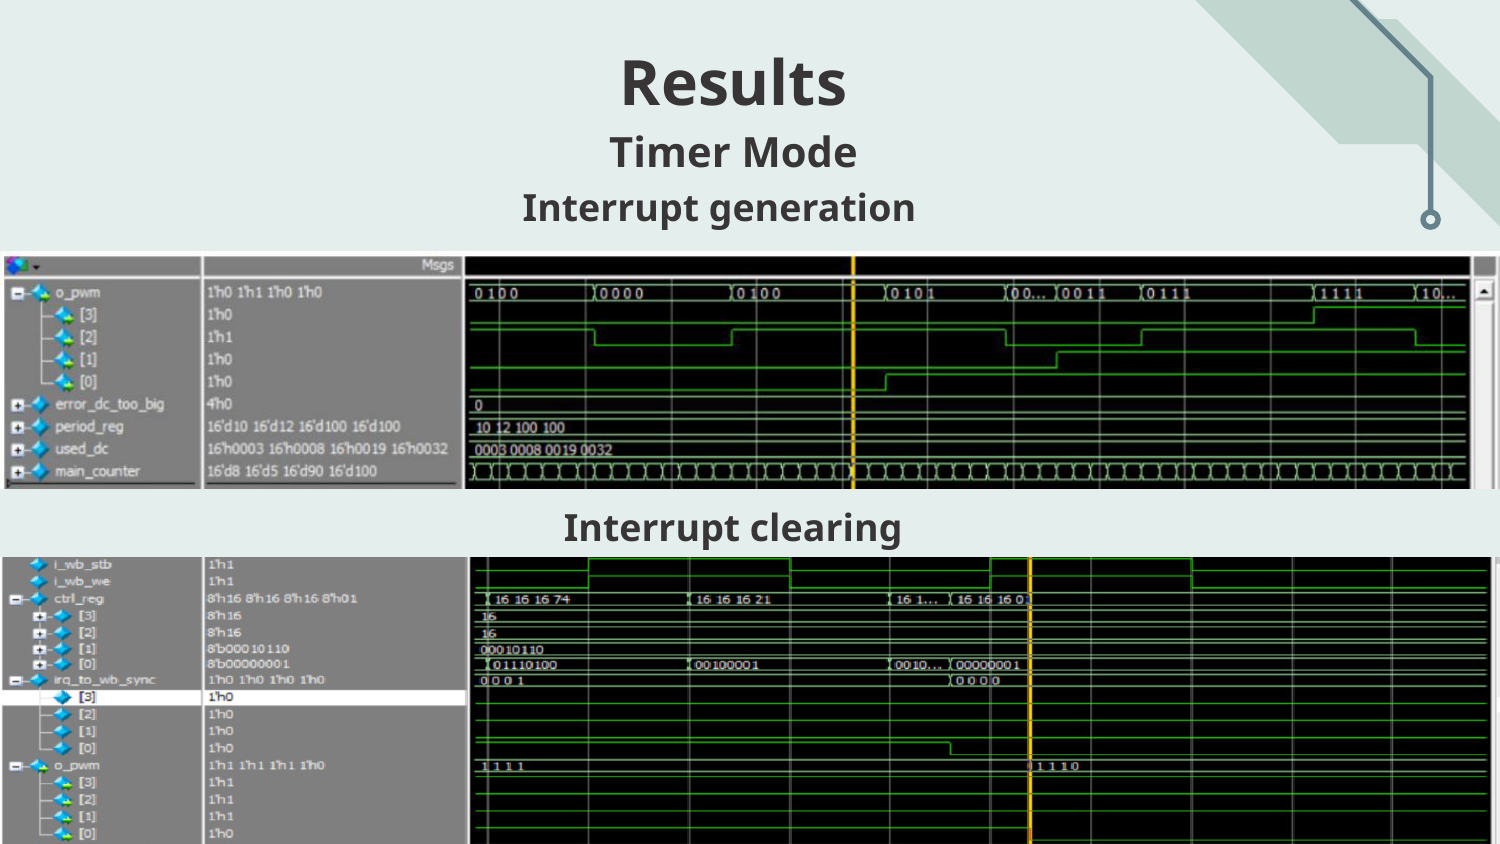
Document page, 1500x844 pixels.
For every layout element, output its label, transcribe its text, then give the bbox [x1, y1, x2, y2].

title Results [101, 28, 1366, 110]
text_box Interrupt clearing [101, 497, 1366, 556]
text_box Timer Mode [101, 110, 1366, 208]
picture [0, 557, 1500, 844]
text_box Interrupt generation [87, 169, 1352, 249]
picture [0, 251, 1500, 489]
